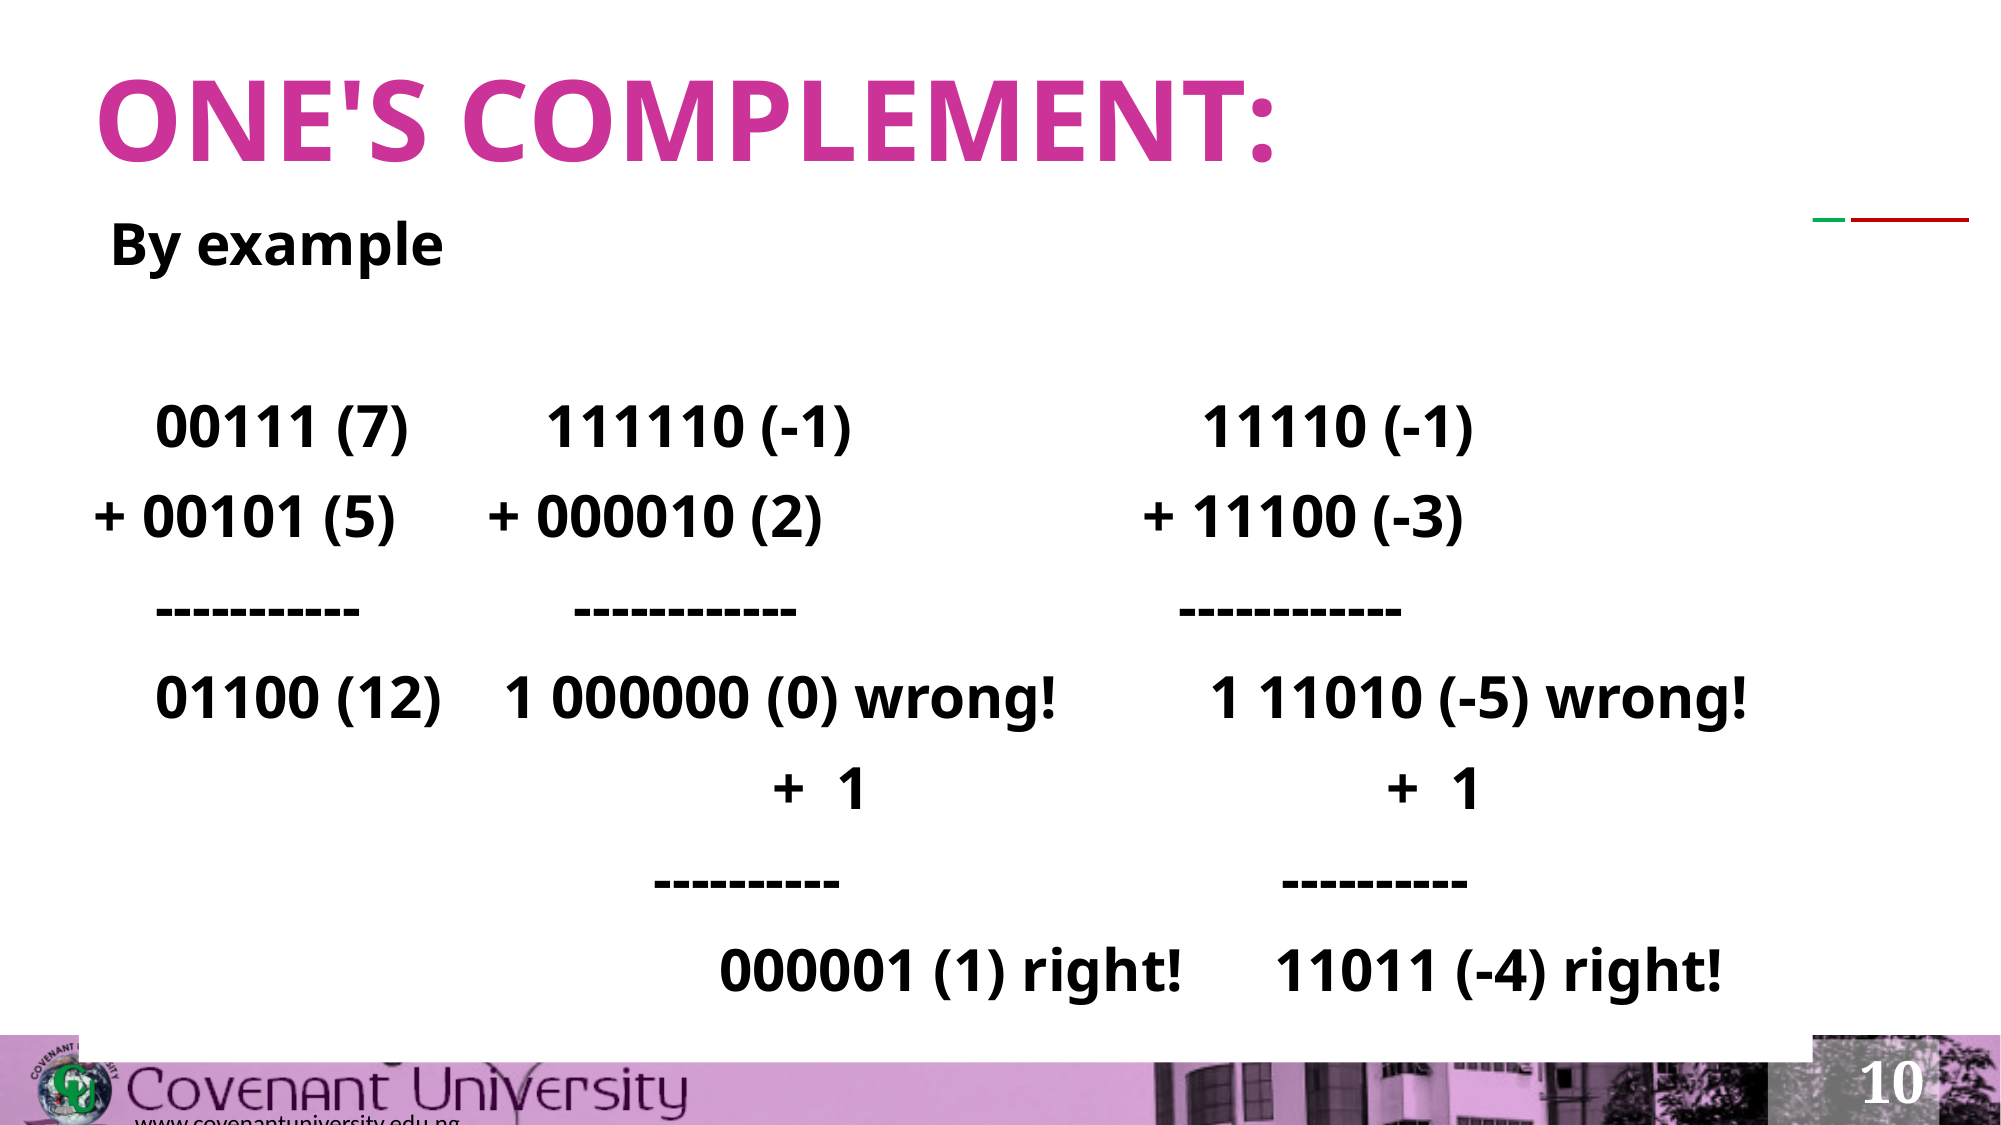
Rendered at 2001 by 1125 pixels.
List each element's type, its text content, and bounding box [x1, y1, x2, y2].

picture [23, 1043, 1072, 1125]
title ONE'S COMPLEMENT: [74, 20, 2001, 213]
list By example 00111 (7) 111110 (-1) 11110 (-1) + 00101 (5) + 000010 (2) + 11100 (-3) ----------- ------------ ------------ 01100 (12) 1 000000 (0) wrong! 1 11010 (-5) wrong! + 1 + 1 ---------- ---------- 000001 (1) right! 11011 (-4) right! [78, 200, 1813, 1063]
